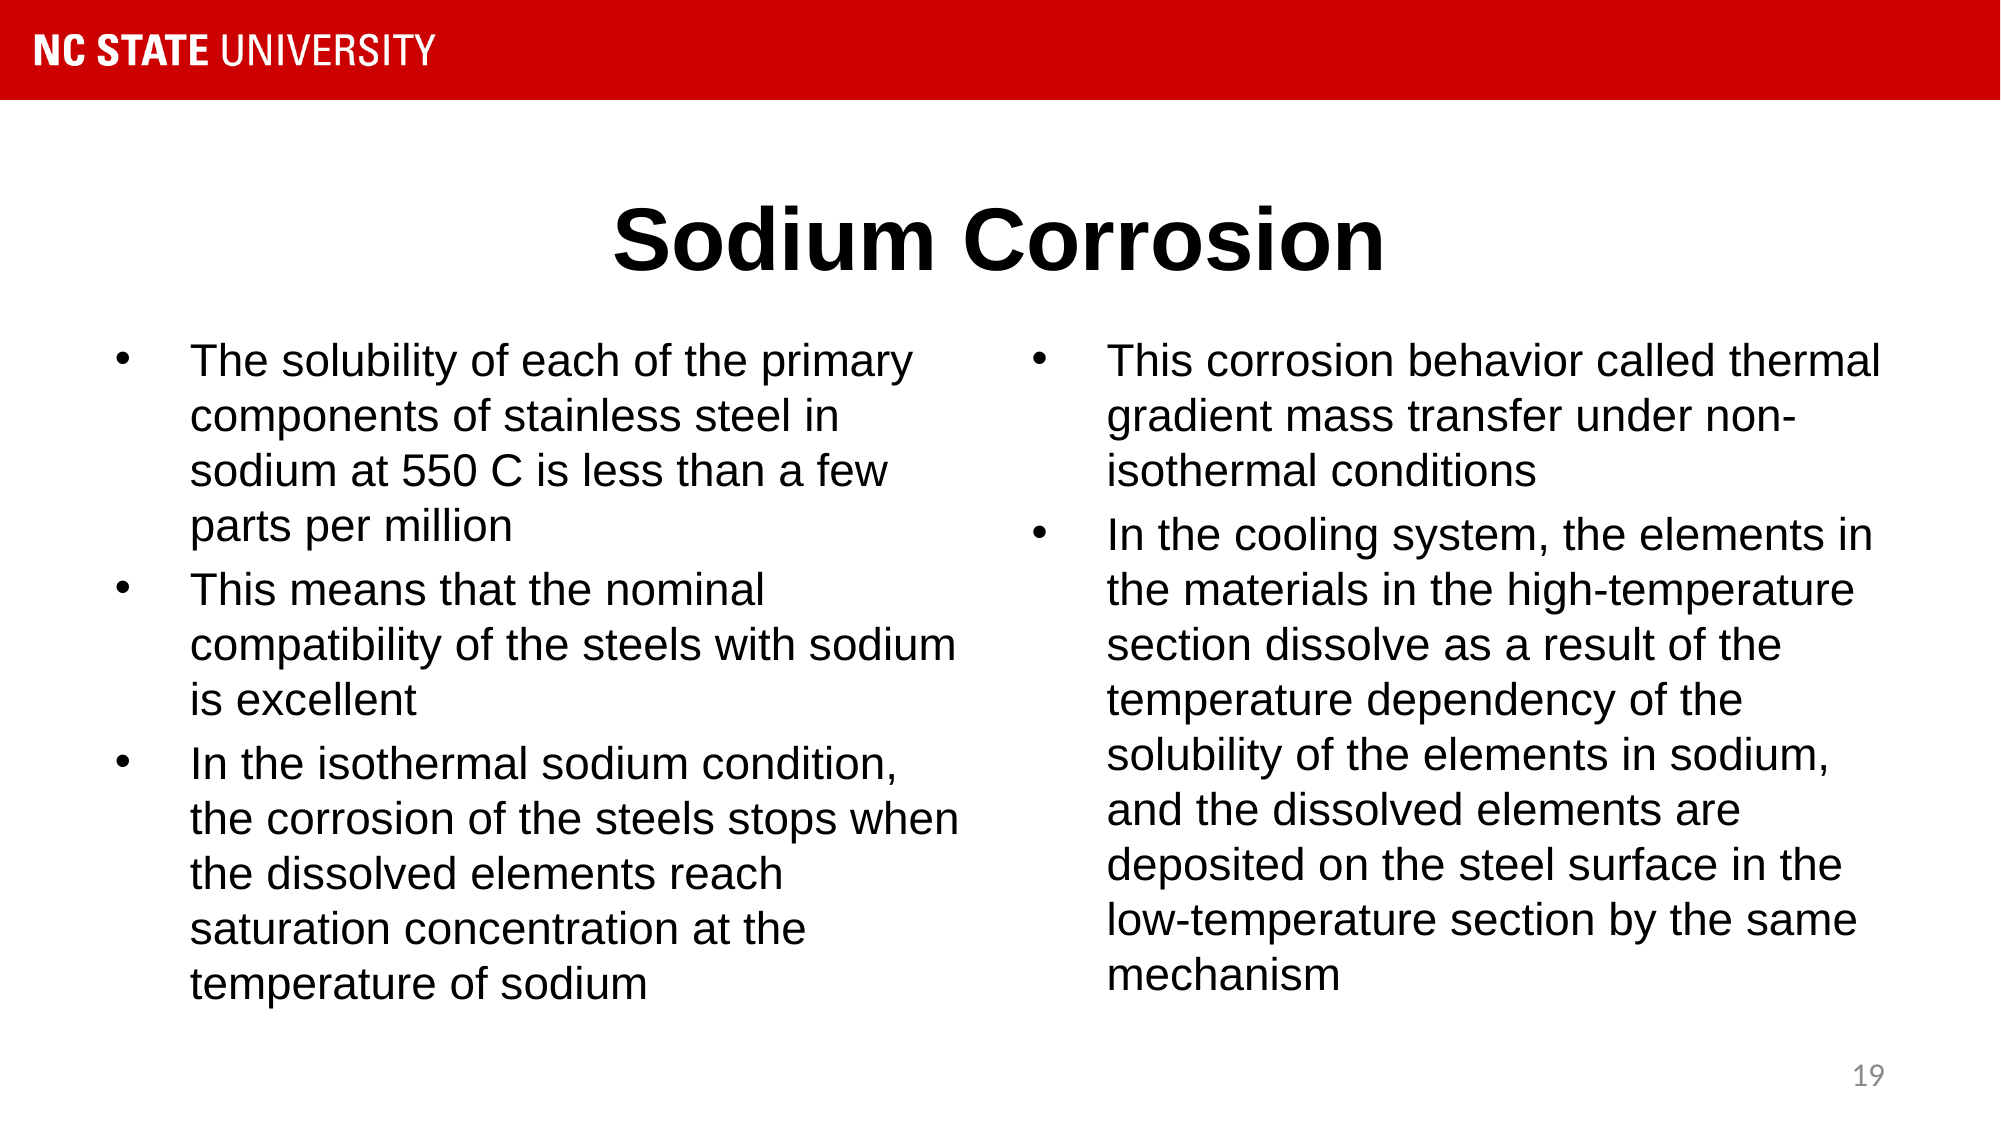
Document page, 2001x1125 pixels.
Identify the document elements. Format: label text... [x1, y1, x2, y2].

title Sodium Corrosion [99, 147, 1900, 323]
slide_number 19 [1433, 1042, 1900, 1103]
picture [0, 0, 2001, 100]
list The solubility of each of the primary components of stainless steel in sodium at 550 C is less than a few parts per million This means that the nominal compatibility of the steels with sodium is excellent In the isothermal sodium condition, the corrosion of the steels stops when the dissolved elements reach saturation concentration at the temperature of sodium [99, 322, 984, 1005]
list This corrosion behavior called thermal gradient mass transfer under non-isothermal conditions In the cooling system, the elements in the materials in the high-temperature section dissolve as a result of the temperature dependency of the solubility of the elements in sodium, and the dissolved elements are deposited on the steel surface in the low-temperature section by the same mechanism [1016, 322, 1900, 1005]
